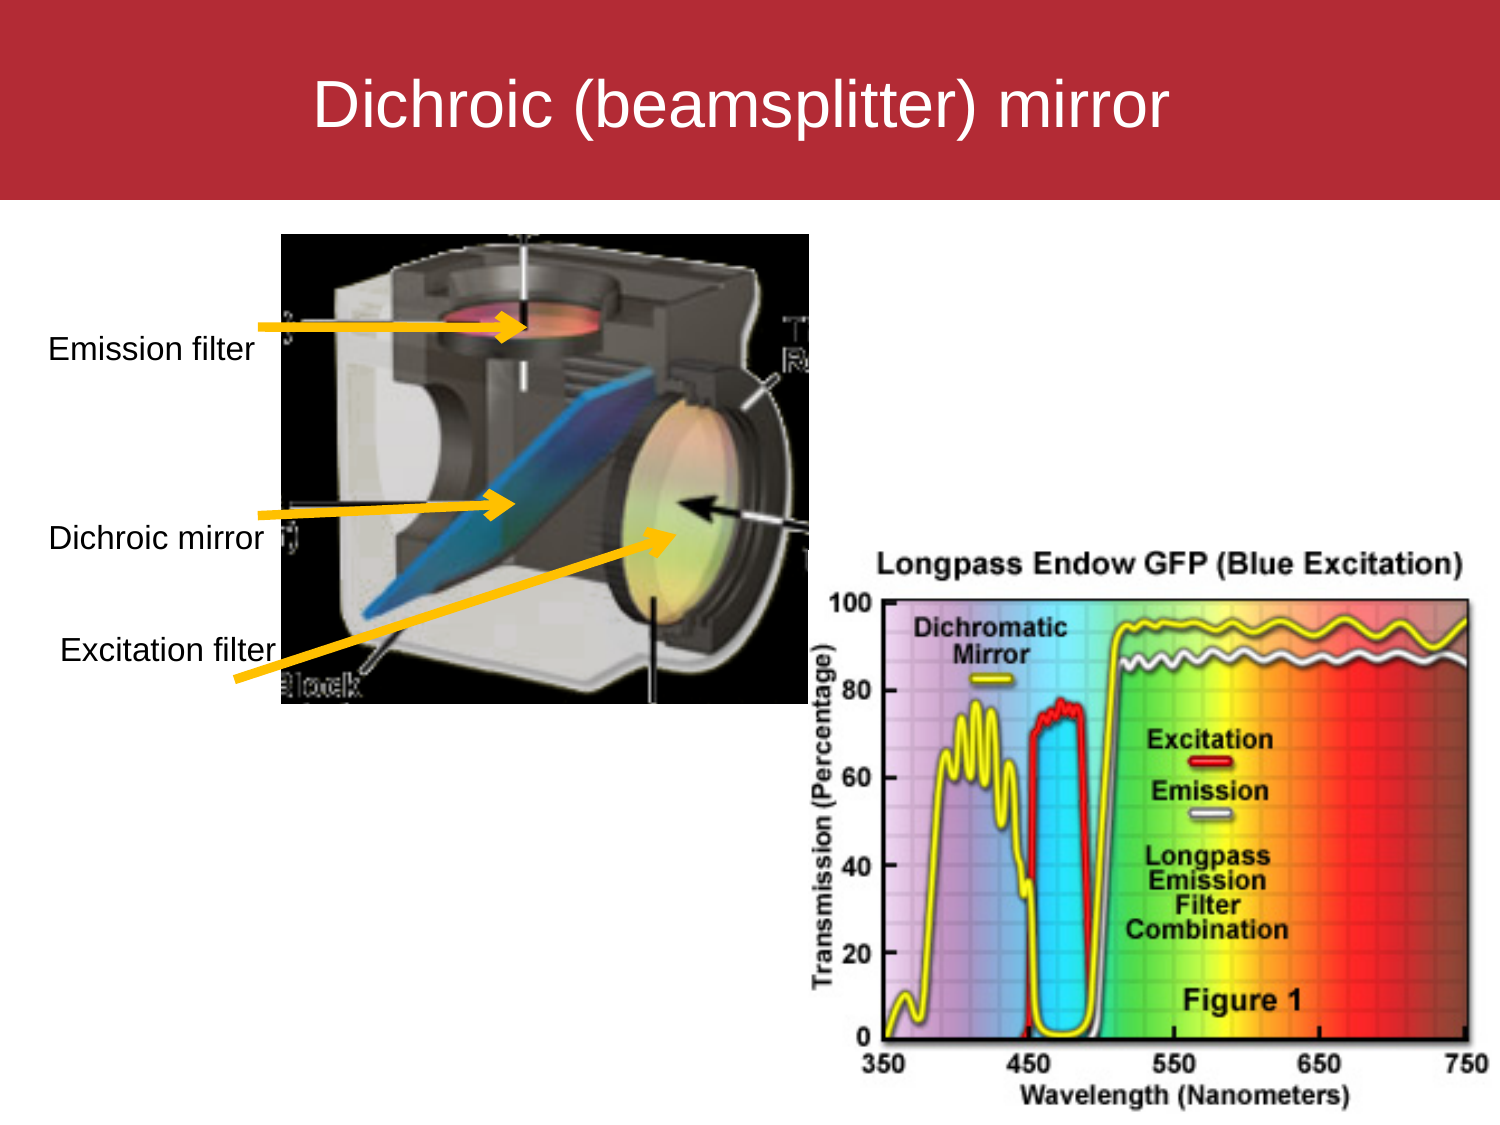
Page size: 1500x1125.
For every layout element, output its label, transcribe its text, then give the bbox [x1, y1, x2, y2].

text_box Dichroic mirror [33, 508, 275, 564]
text_box Emission filter [33, 319, 271, 375]
text_box Excitation filter [45, 621, 229, 676]
title Dichroic (beamsplitter) mirror [112, 7, 1388, 195]
picture [280, 234, 1492, 1114]
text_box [234, 534, 677, 680]
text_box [257, 503, 516, 516]
